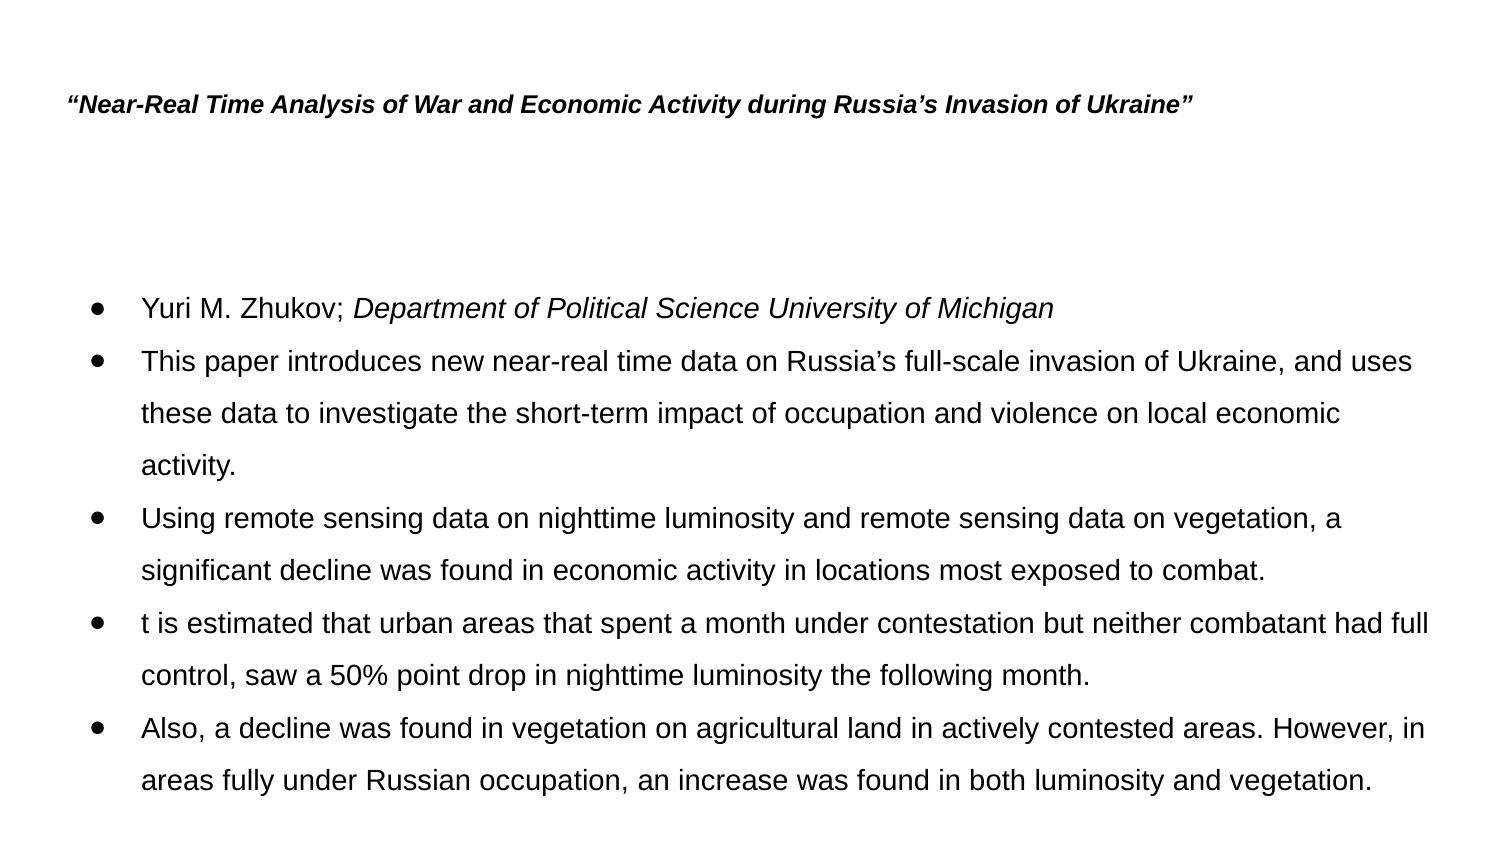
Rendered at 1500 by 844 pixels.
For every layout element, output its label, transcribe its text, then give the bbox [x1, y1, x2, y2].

list Yuri M. Zhukov; Department of Political Science University of Michigan This paper introduces new near-real time data on Russia’s full-scale invasion of Ukraine, and uses these data to investigate the short-term impact of occupation and violence on local economic activity. Using remote sensing data on nighttime luminosity and remote sensing data on vegetation, a significant decline was found in economic activity in locations most exposed to combat. t is estimated that urban areas that spent a month under contestation but neither combatant had full control, saw a 50% point drop in nighttime luminosity the following month. Also, a decline was found in vegetation on agricultural land in actively contested areas. However, in areas fully under Russian occupation, an increase was found in both luminosity and vegetation. [51, 256, 1449, 797]
title “Near-Real Time Analysis of War and Economic Activity during Russia’s Invasion of Ukraine” [51, 72, 1449, 167]
